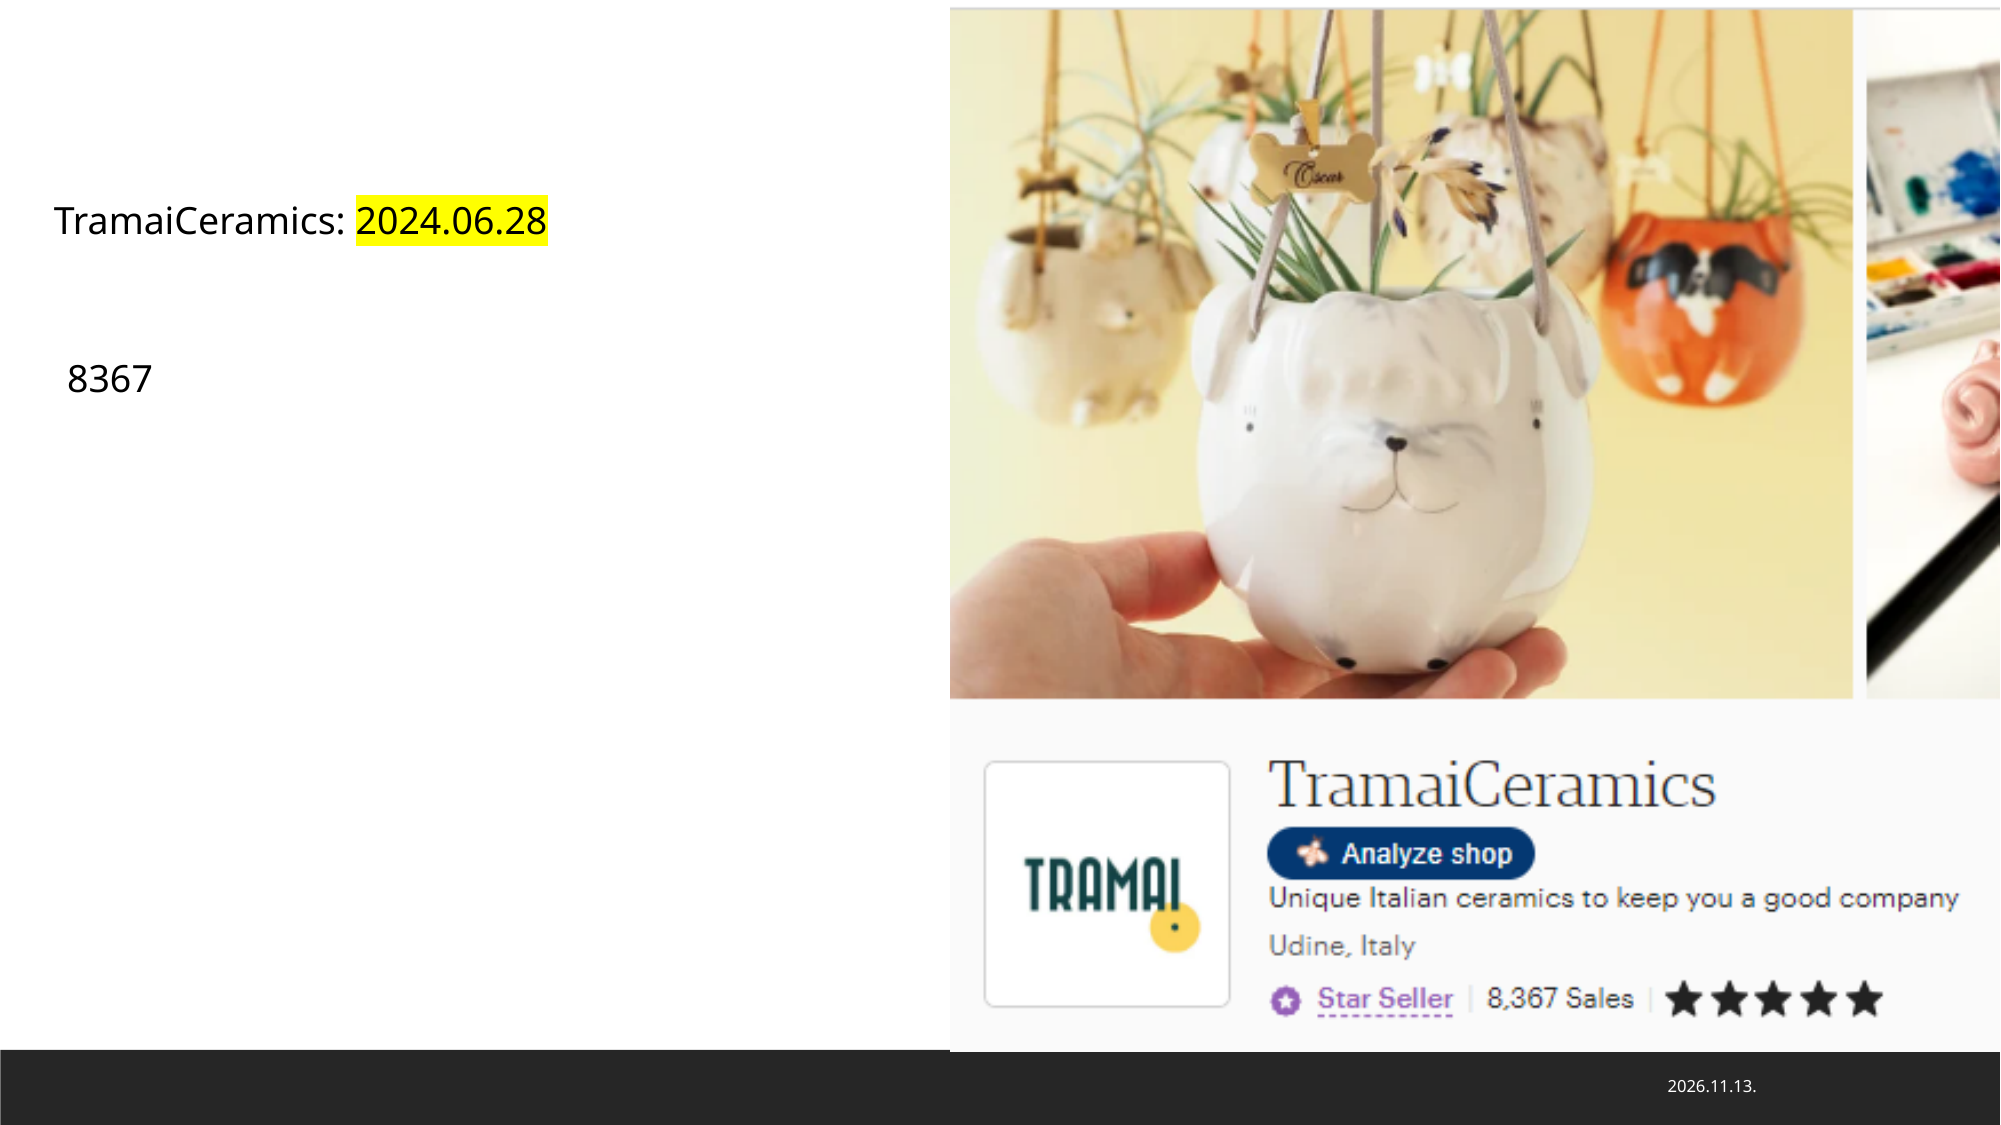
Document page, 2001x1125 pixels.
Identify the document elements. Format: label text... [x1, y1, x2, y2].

slide_number 2024. 06. 28. [1348, 1061, 1773, 1118]
text_box 8367 [52, 348, 168, 408]
picture [950, 0, 2000, 1052]
text_box TramaiCeramics: 2024.06.28 [39, 189, 563, 250]
